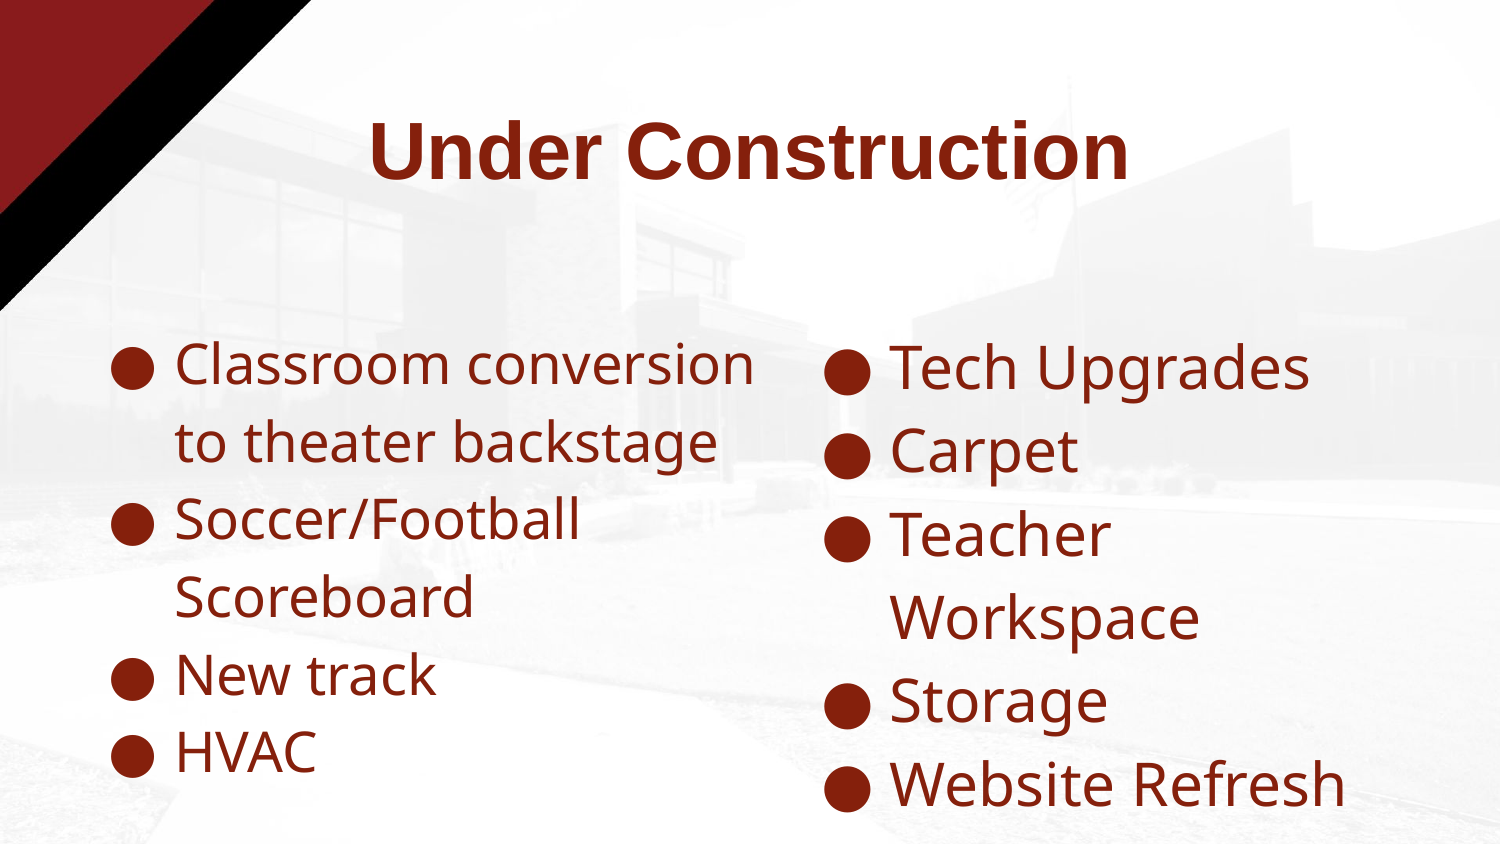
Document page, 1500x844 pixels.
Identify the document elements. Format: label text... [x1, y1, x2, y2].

text_box Classroom conversion to theater backstage Soccer/Football Scoreboard New track HVAC [84, 303, 799, 799]
picture [0, 0, 1500, 844]
text_box Tech Upgrades Carpet Teacher Workspace Storage Website Refresh [799, 303, 1426, 834]
text_box Under Construction [123, 83, 1377, 211]
